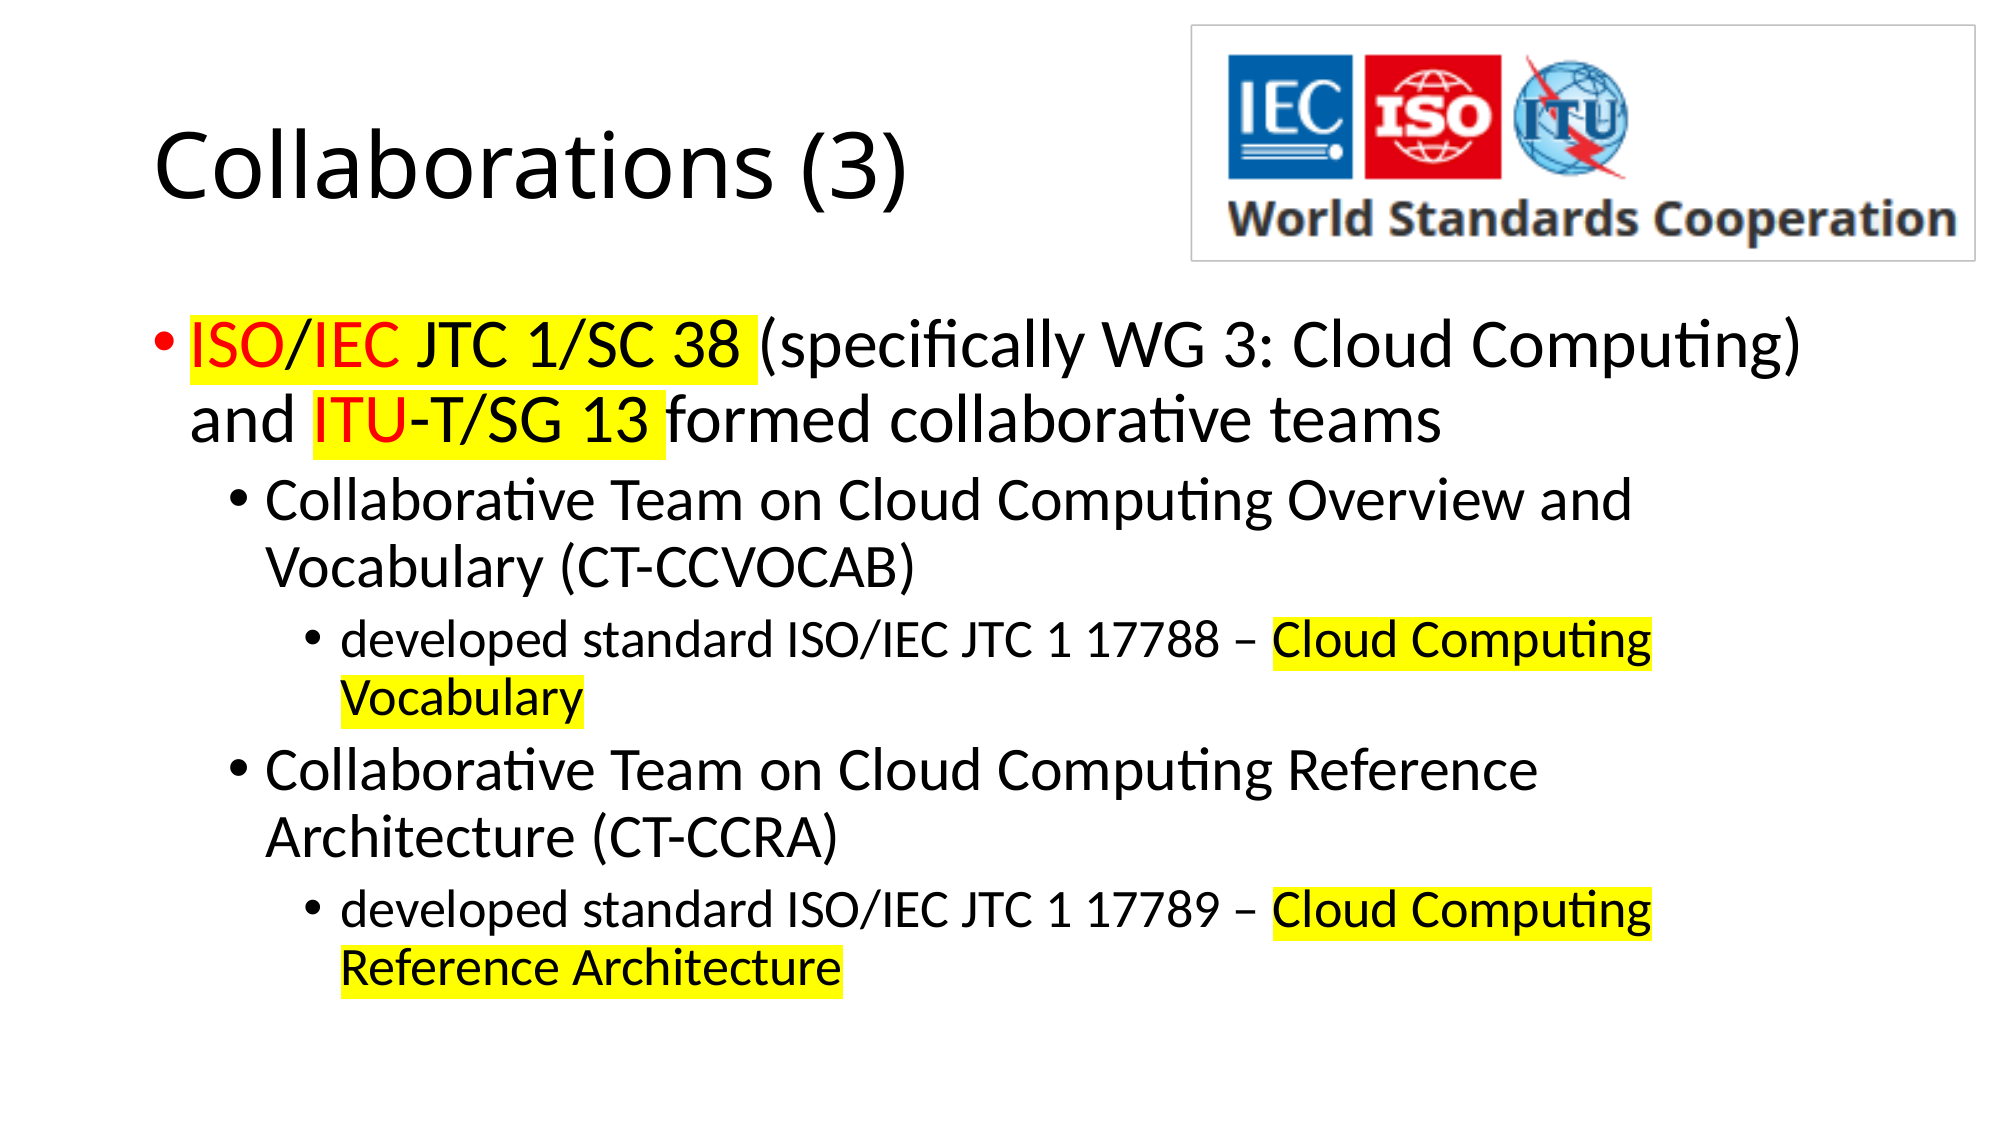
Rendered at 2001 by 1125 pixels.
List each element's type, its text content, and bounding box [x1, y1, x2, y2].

title Collaborations (3) [137, 59, 1088, 278]
list ISO/IEC JTC 1/SC 38 (specifically WG 3: Cloud Computing) and ITU-T/SG 13 formed collaborative teams Collaborative Team on Cloud Computing Overview and Vocabulary (CT-CCVOCAB) developed standard ISO/IEC JTC 1 17788 – Cloud Computing Vocabulary Collaborative Team on Cloud Computing Reference Architecture (CT-CCRA) developed standard ISO/IEC JTC 1 17789 – Cloud Computing Reference Architecture [137, 299, 1863, 1014]
picture [1088, 0, 2000, 393]
